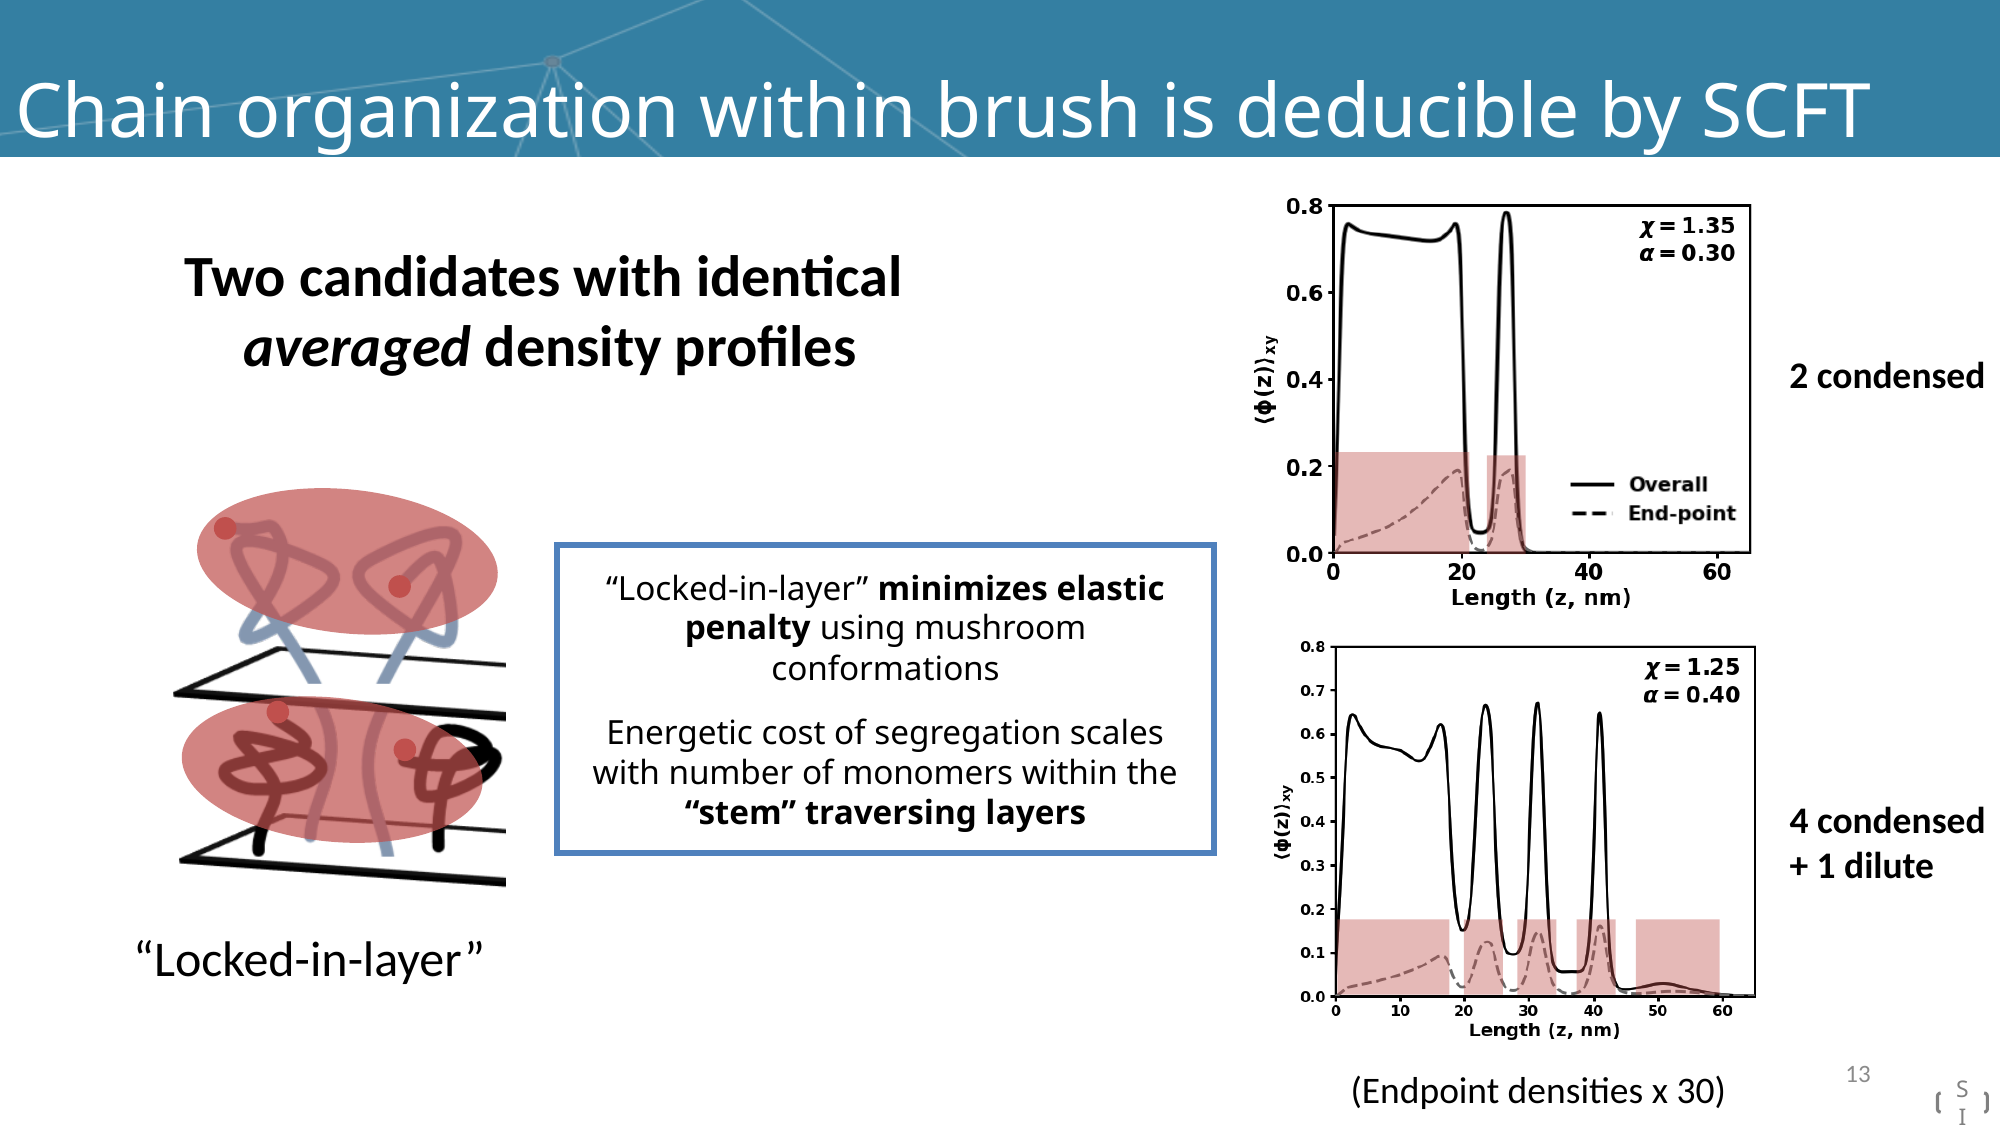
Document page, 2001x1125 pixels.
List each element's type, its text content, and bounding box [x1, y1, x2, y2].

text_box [1226, 173, 1811, 622]
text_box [506, 400, 1215, 1019]
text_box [1266, 634, 2000, 1046]
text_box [213, 517, 417, 762]
slide_number 13 [1435, 1046, 1886, 1103]
text_box 2 condensed [1811, 343, 2000, 404]
picture [158, 430, 506, 912]
title Chain organization within brush is deducible by SCFT [0, 22, 1985, 154]
text_box Two candidates with identical averaged density profiles [46, 230, 1055, 386]
picture [1557, 464, 1744, 538]
text_box “Locked-in-layer” [118, 919, 501, 995]
text_box (Endpoint densities x 30) [1335, 1058, 1742, 1119]
